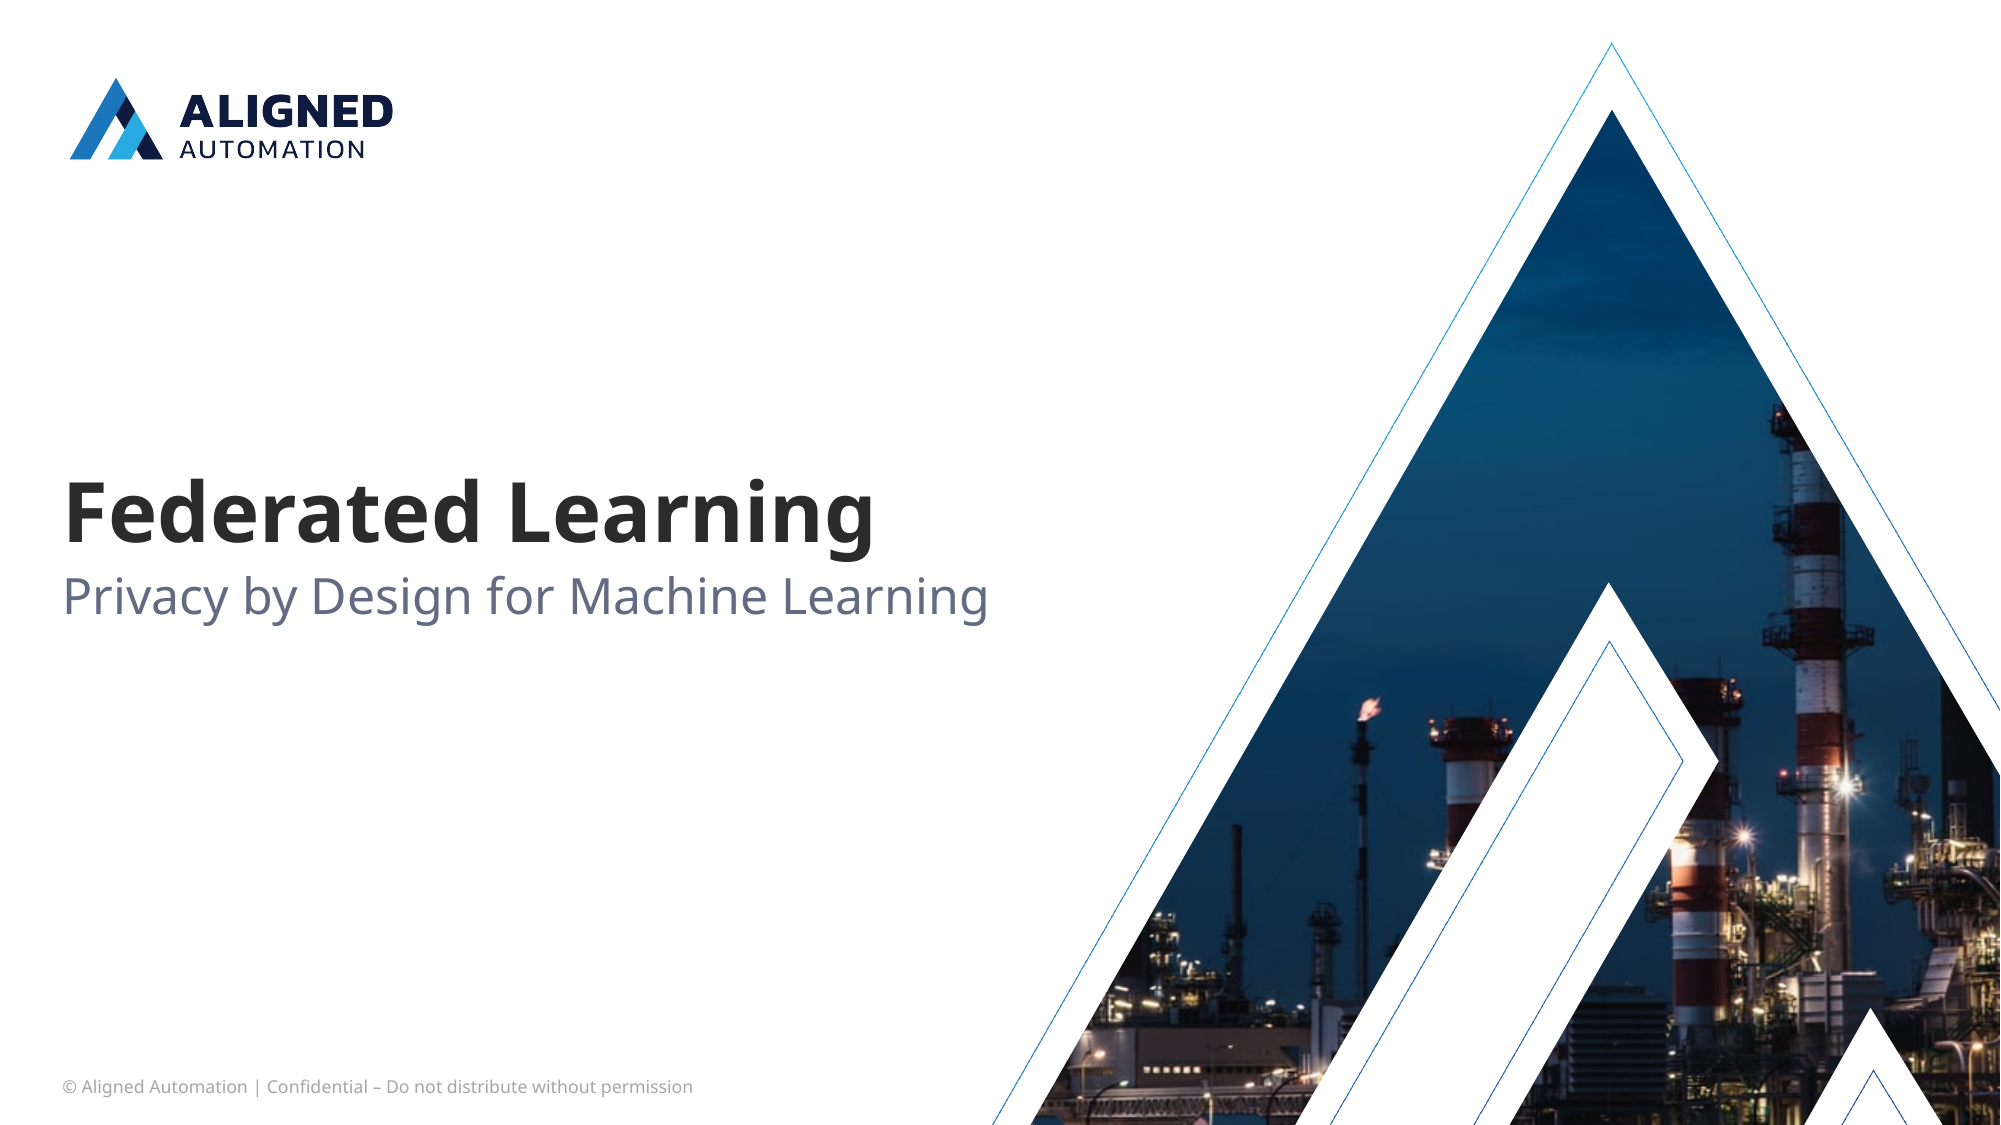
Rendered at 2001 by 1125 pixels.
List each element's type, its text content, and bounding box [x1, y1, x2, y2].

list Federated Learning [62, 404, 1030, 562]
picture [62, 63, 400, 174]
list Privacy by Design for Machine Learning [62, 570, 1030, 664]
picture [967, 42, 2000, 1125]
